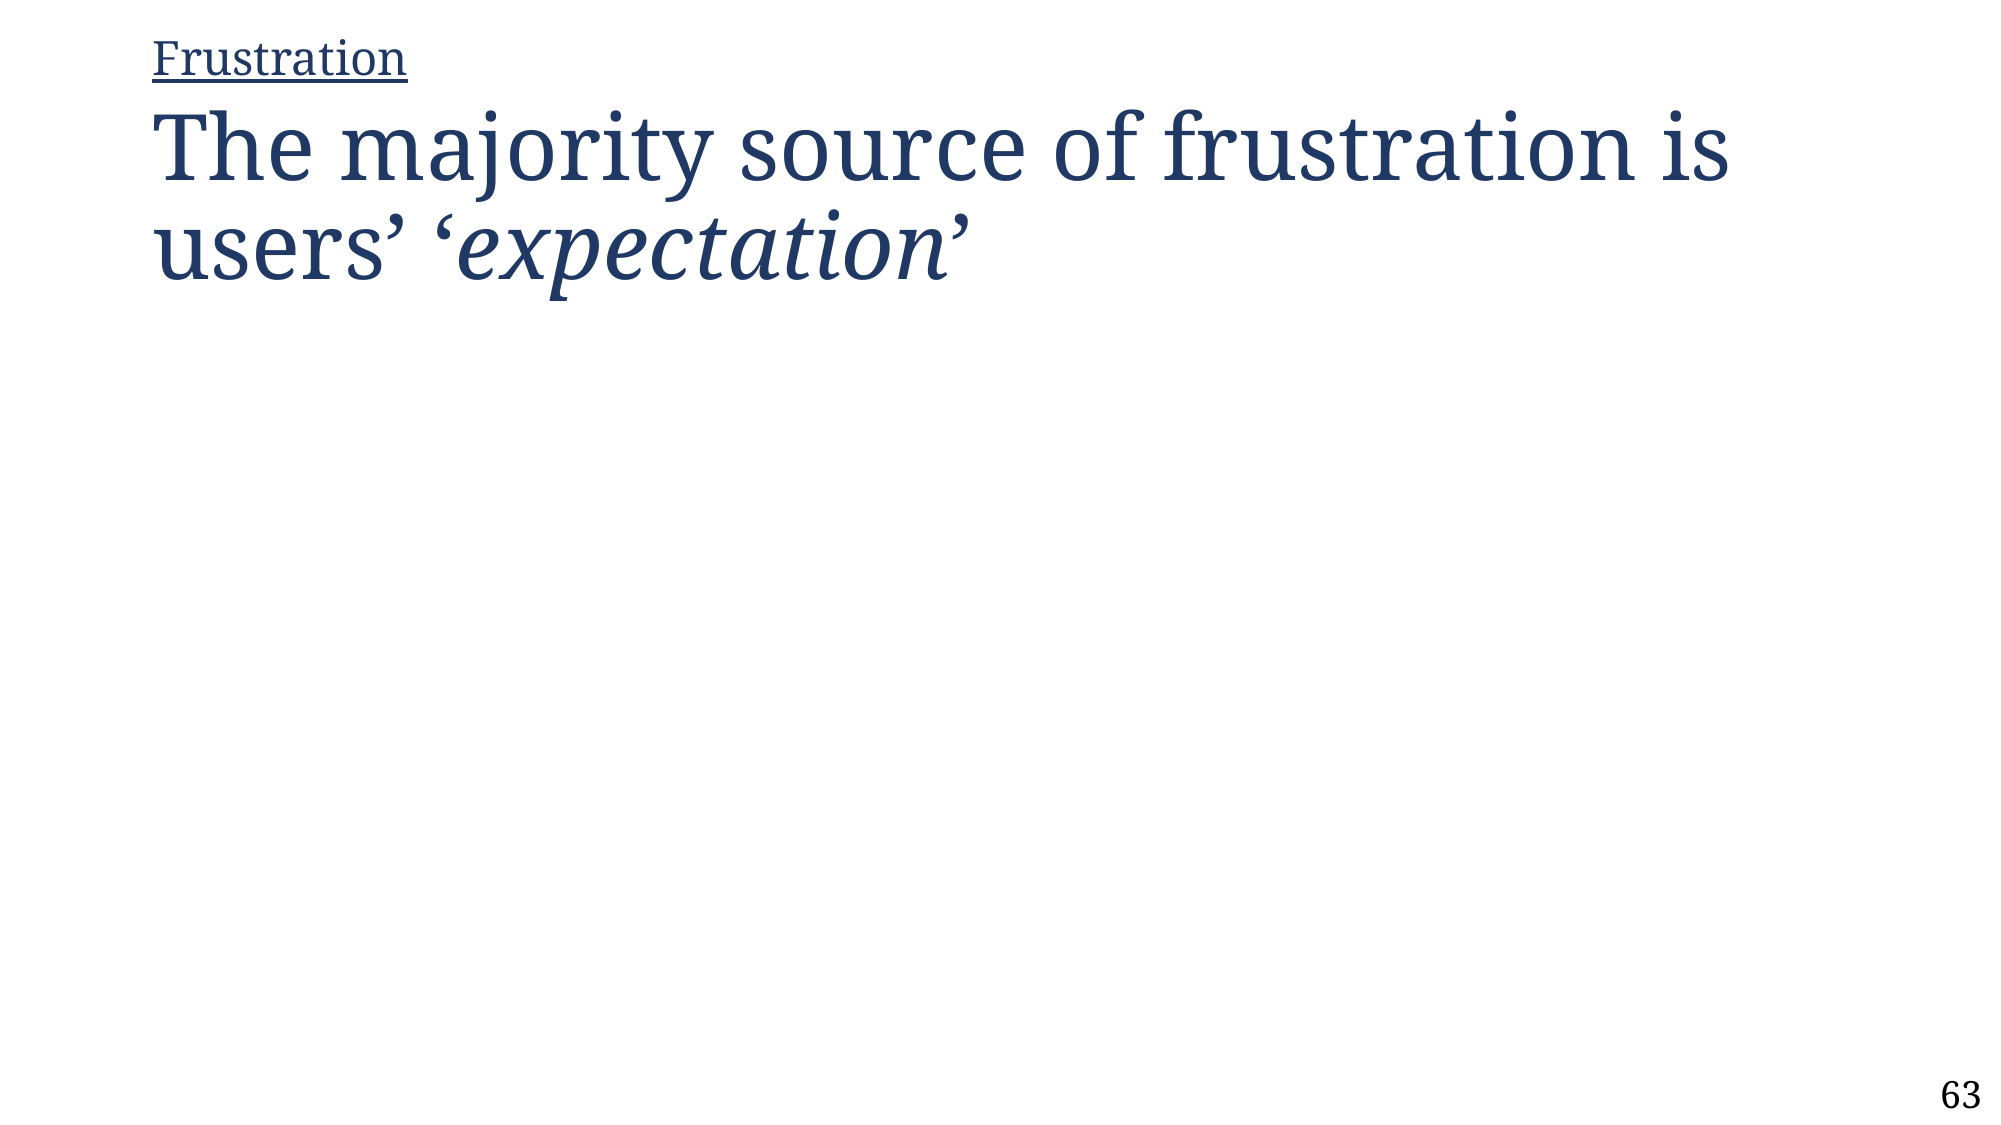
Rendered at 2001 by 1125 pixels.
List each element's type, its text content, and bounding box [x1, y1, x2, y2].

list Frustration [137, 27, 1863, 94]
text_box 63 [1925, 1063, 2000, 1124]
title The majority source of frustration is users’ ‘expectation’ [137, 94, 1863, 329]
